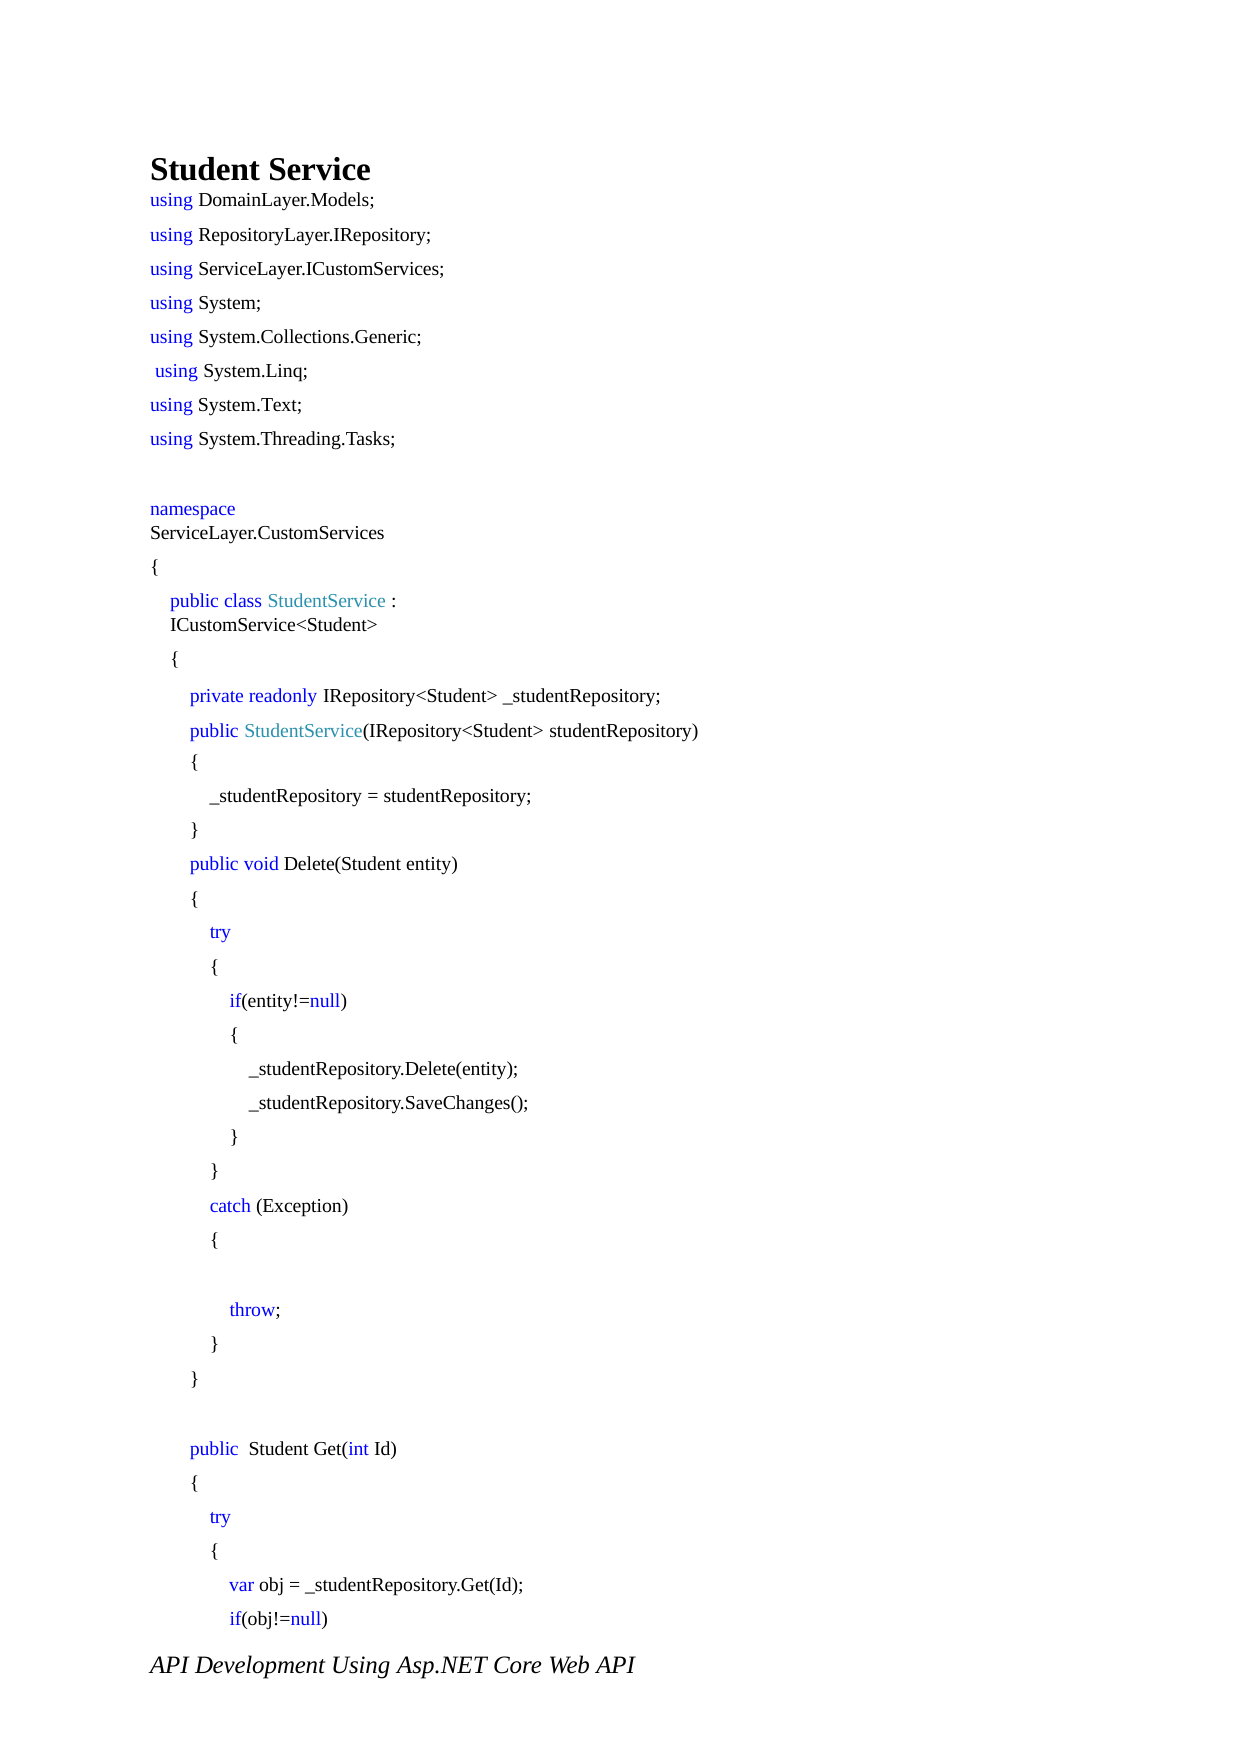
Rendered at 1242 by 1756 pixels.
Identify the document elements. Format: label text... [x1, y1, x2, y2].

text_box Student Service using DomainLayer.Models; using RepositoryLayer.IRepository; using ServiceLayer.ICustomServices; using System; using System.Collections.Generic; using System.Linq; using System.Text; using System.Threading.Tasks; namespace ServiceLayer.CustomServices { public class StudentService : ICustomService<Student> { private readonly IRepository<Student> _studentRepository; public StudentService(IRepository<Student> studentRepository) { _studentRepository = studentRepository; } public void Delete(Student entity) { try { if(entity!=null) { _studentRepository.Delete(entity); _studentRepository.SaveChanges(); } } catch (Exception) { throw; } } public Student Get(int Id) { try { var obj = _studentRepository.Get(Id); if(obj!=null) [147, 145, 705, 1630]
footer API Development Using Asp.NET Core Web API [147, 1649, 643, 1756]
